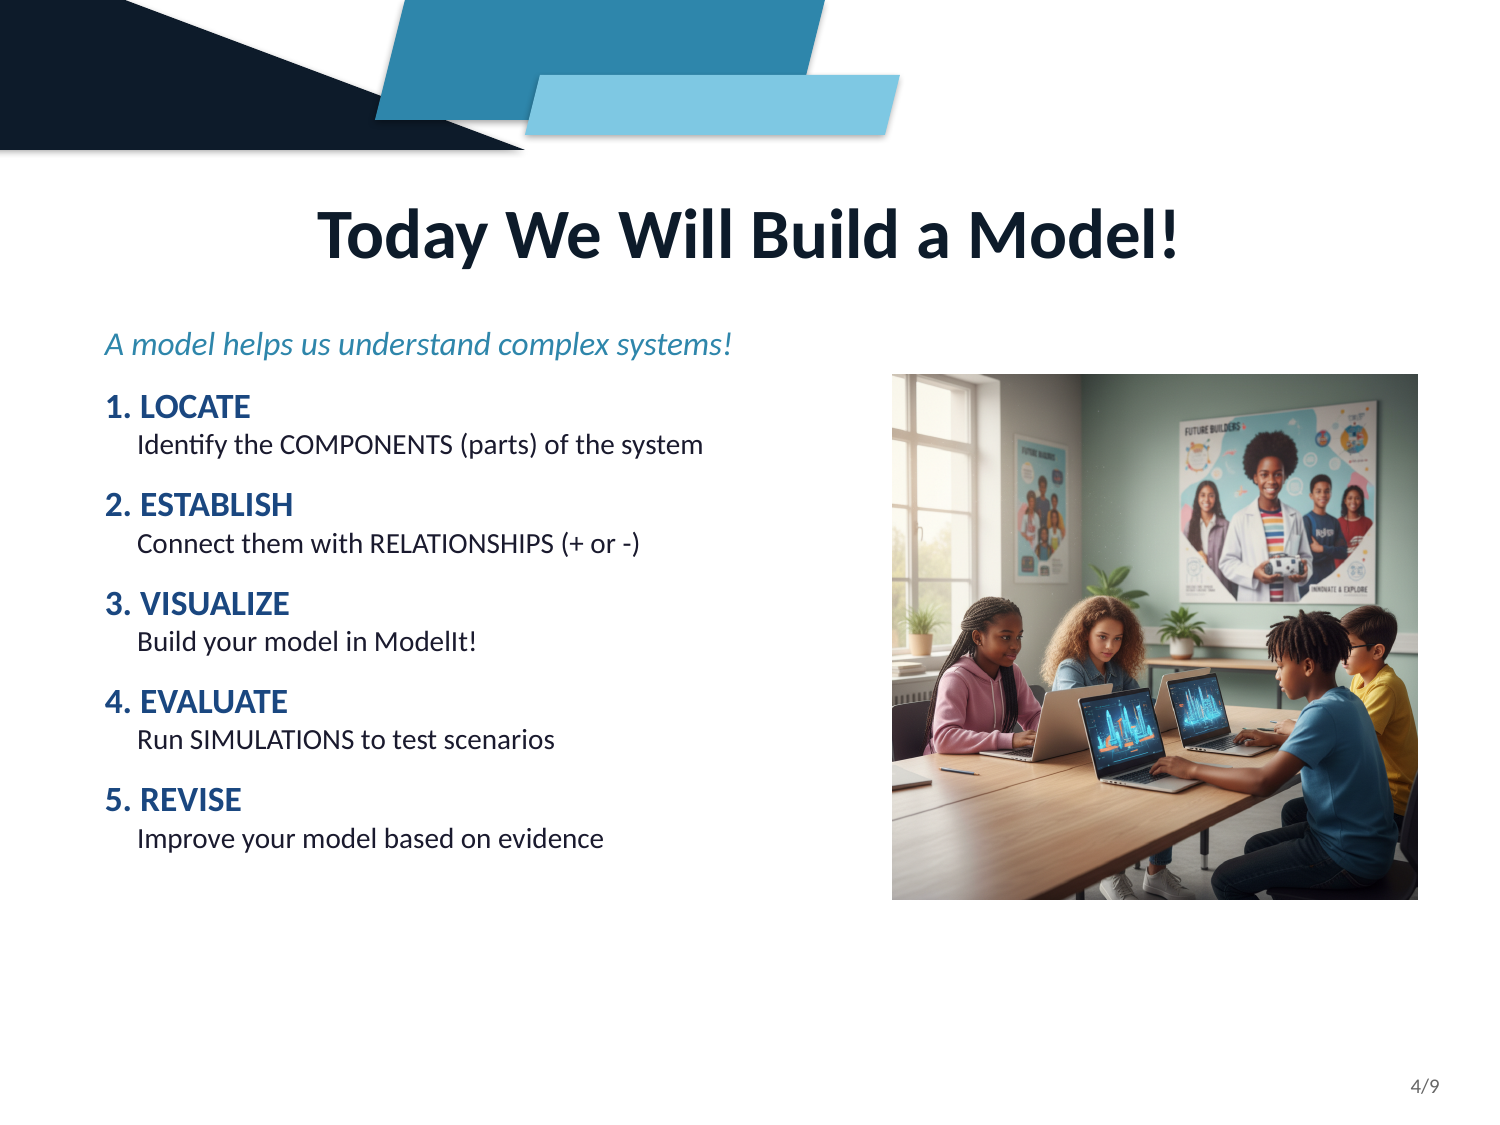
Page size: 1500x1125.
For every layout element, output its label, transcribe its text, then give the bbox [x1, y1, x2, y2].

text_box [374, 0, 826, 121]
picture [892, 374, 1418, 901]
text_box Today We Will Build a Model! [302, 179, 1198, 280]
text_box 4/9 [1395, 1065, 1455, 1105]
text_box [524, 74, 901, 136]
text_box A model helps us understand complex systems! 1. LOCATE Identify the COMPONENTS (parts) of the system 2. ESTABLISH Connect them with RELATIONSHIPS (+ or -) 3. VISUALIZE Build your model in ModelIt! 4. EVALUATE Run SIMULATIONS to test scenarios 5. REVISE Improve your model based on evidence [89, 314, 870, 862]
text_box [0, 0, 526, 151]
